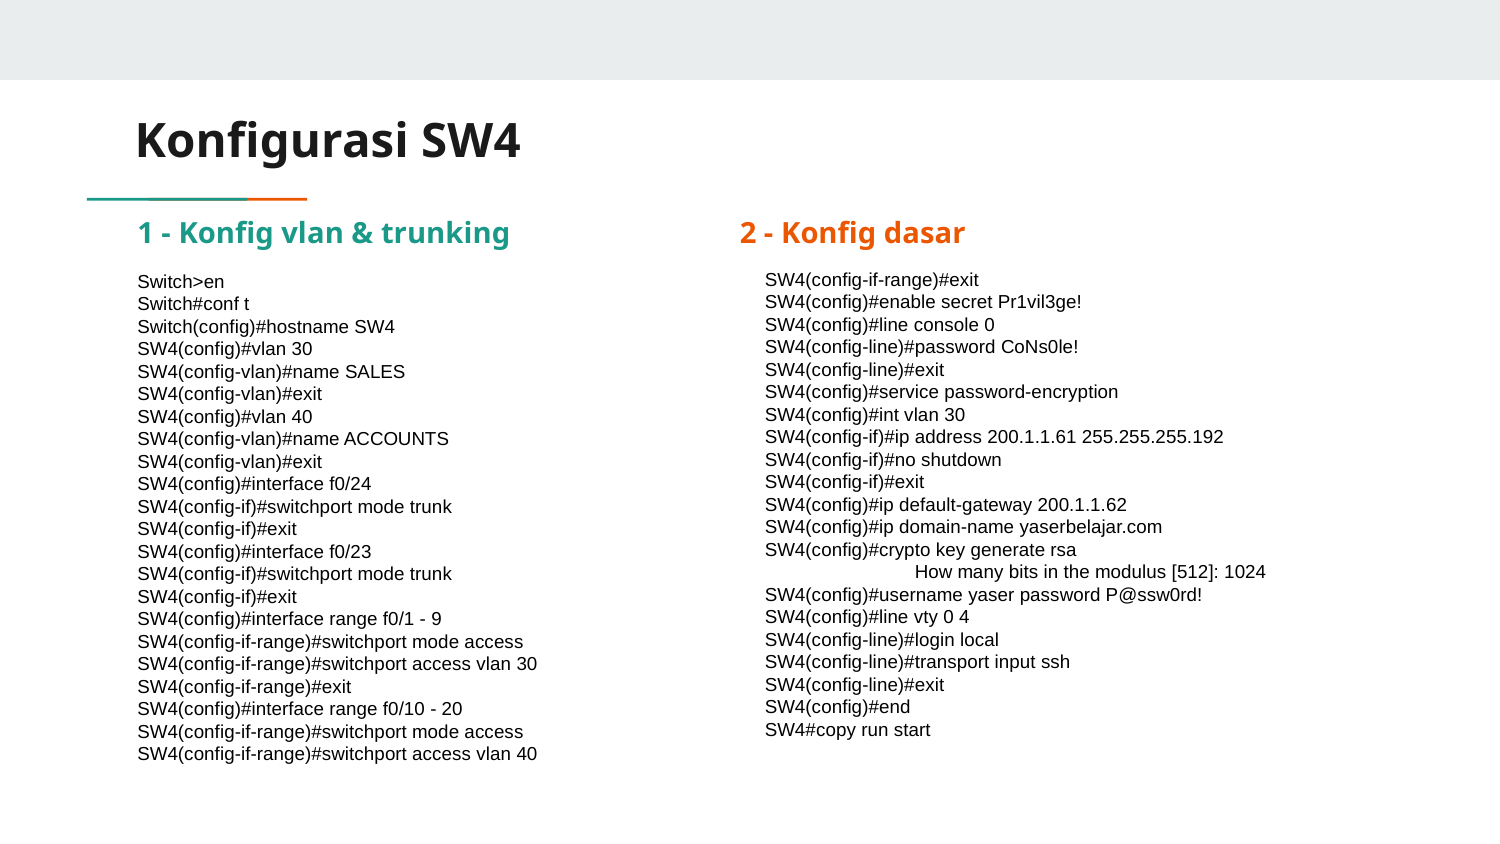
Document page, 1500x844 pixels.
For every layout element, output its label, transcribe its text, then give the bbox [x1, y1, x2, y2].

text_box Switch>en Switch#conf t Switch(config)#hostname SW4 SW4(config)#vlan 30 SW4(config-vlan)#name SALES SW4(config-vlan)#exit SW4(config)#vlan 40 SW4(config-vlan)#name ACCOUNTS SW4(config-vlan)#exit SW4(config)#interface f0/24 SW4(config-if)#switchport mode trunk SW4(config-if)#exit SW4(config)#interface f0/23 SW4(config-if)#switchport mode trunk SW4(config-if)#exit SW4(config)#interface range f0/1 - 9 SW4(config-if-range)#switchport mode access SW4(config-if-range)#switchport access vlan 30 SW4(config-if-range)#exit SW4(config)#interface range f0/10 - 20 SW4(config-if-range)#switchport mode access SW4(config-if-range)#switchport access vlan 40 [122, 254, 615, 802]
text_box 1 - Konfig vlan & trunking [122, 199, 568, 265]
title Konfigurasi SW4 [119, 94, 1381, 183]
text_box 2 - Konfig dasar [724, 199, 1171, 265]
text_box SW4(config-if-range)#exit SW4(config)#enable secret Pr1vil3ge! SW4(config)#line console 0 SW4(config-line)#password CoNs0le! SW4(config-line)#exit SW4(config)#service password-encryption SW4(config)#int vlan 30 SW4(config-if)#ip address 200.1.1.61 255.255.255.192 SW4(config-if)#no shutdown SW4(config-if)#exit SW4(config)#ip default-gateway 200.1.1.62 SW4(config)#ip domain-name yaserbelajar.com SW4(config)#crypto key generate rsa How many bits in the modulus [512]: 1024 SW4(config)#username yaser password P@ssw0rd! SW4(config)#line vty 0 4 SW4(config-line)#login local SW4(config-line)#transport input ssh SW4(config-line)#exit SW4(config)#end SW4#copy run start [749, 252, 1463, 800]
